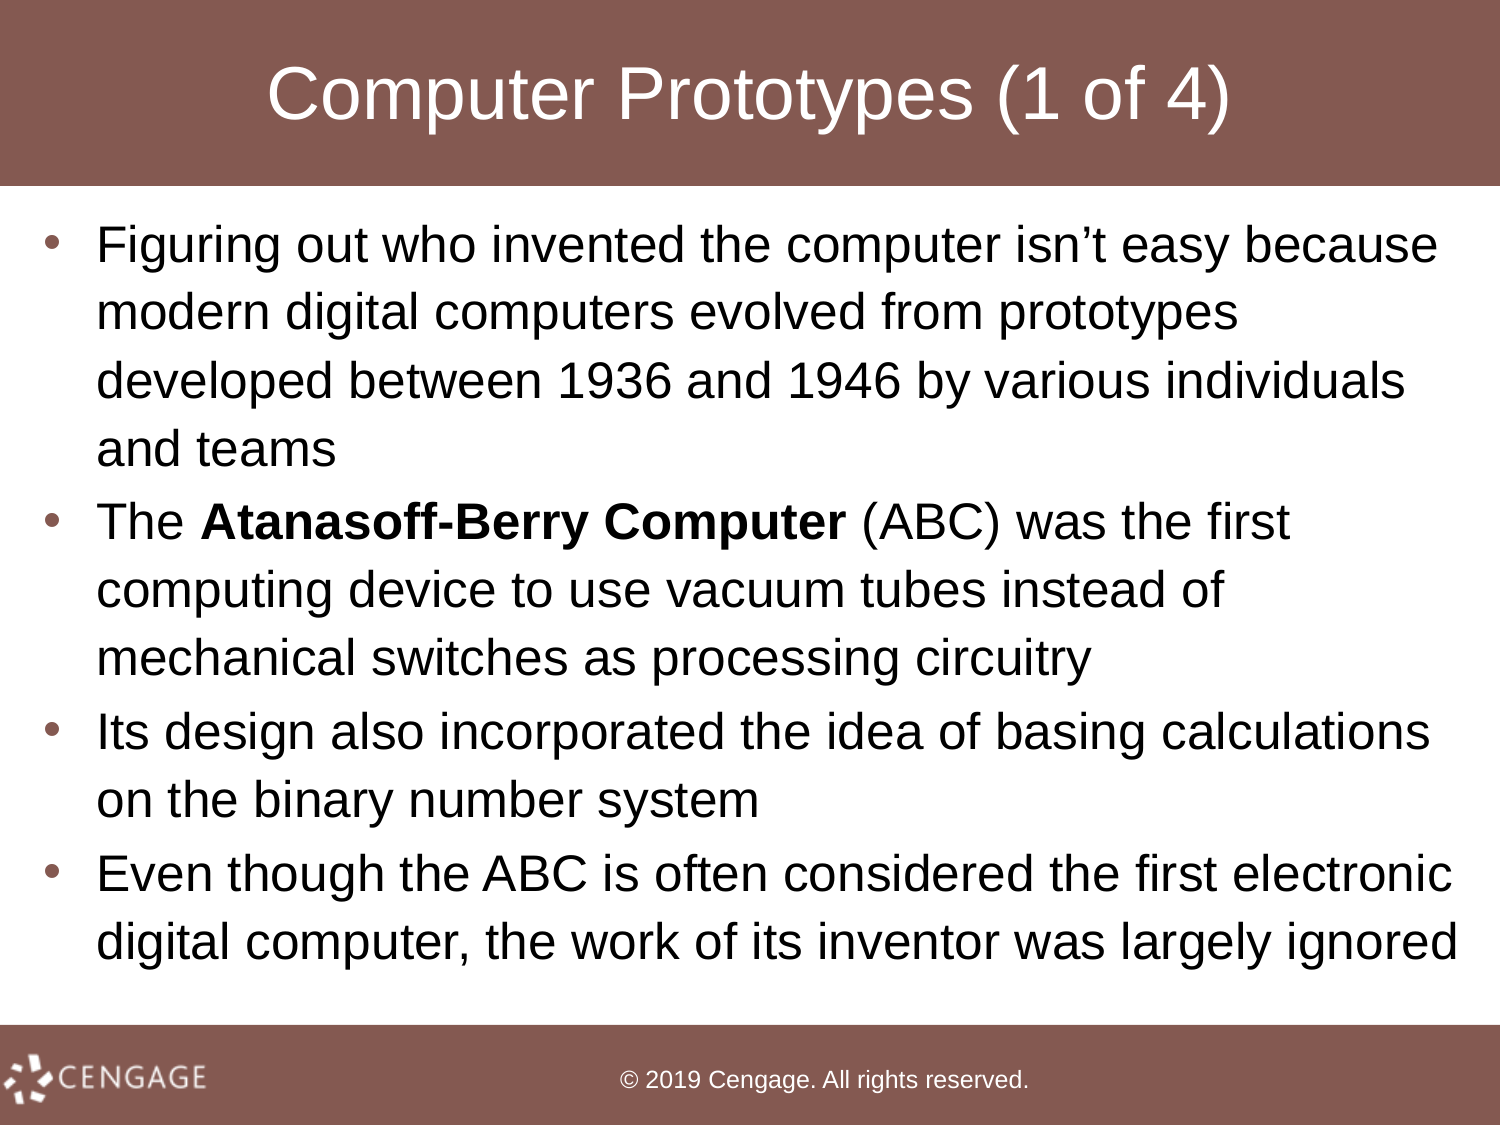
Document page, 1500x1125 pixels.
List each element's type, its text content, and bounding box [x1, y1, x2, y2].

picture [0, 1051, 211, 1106]
list Figuring out who invented the computer isn’t easy because modern digital computers evolved from prototypes developed between 1936 and 1946 by various individuals and teams The Atanasoff-Berry Computer (ABC) was the first computing device to use vacuum tubes instead of mechanical switches as processing circuitry Its design also incorporated the idea of basing calculations on the binary number system Even though the ABC is often considered the first electronic digital computer, the work of its inventor was largely ignored [28, 196, 1479, 1016]
title Computer Prototypes (1 of 4) [75, 4, 1425, 175]
